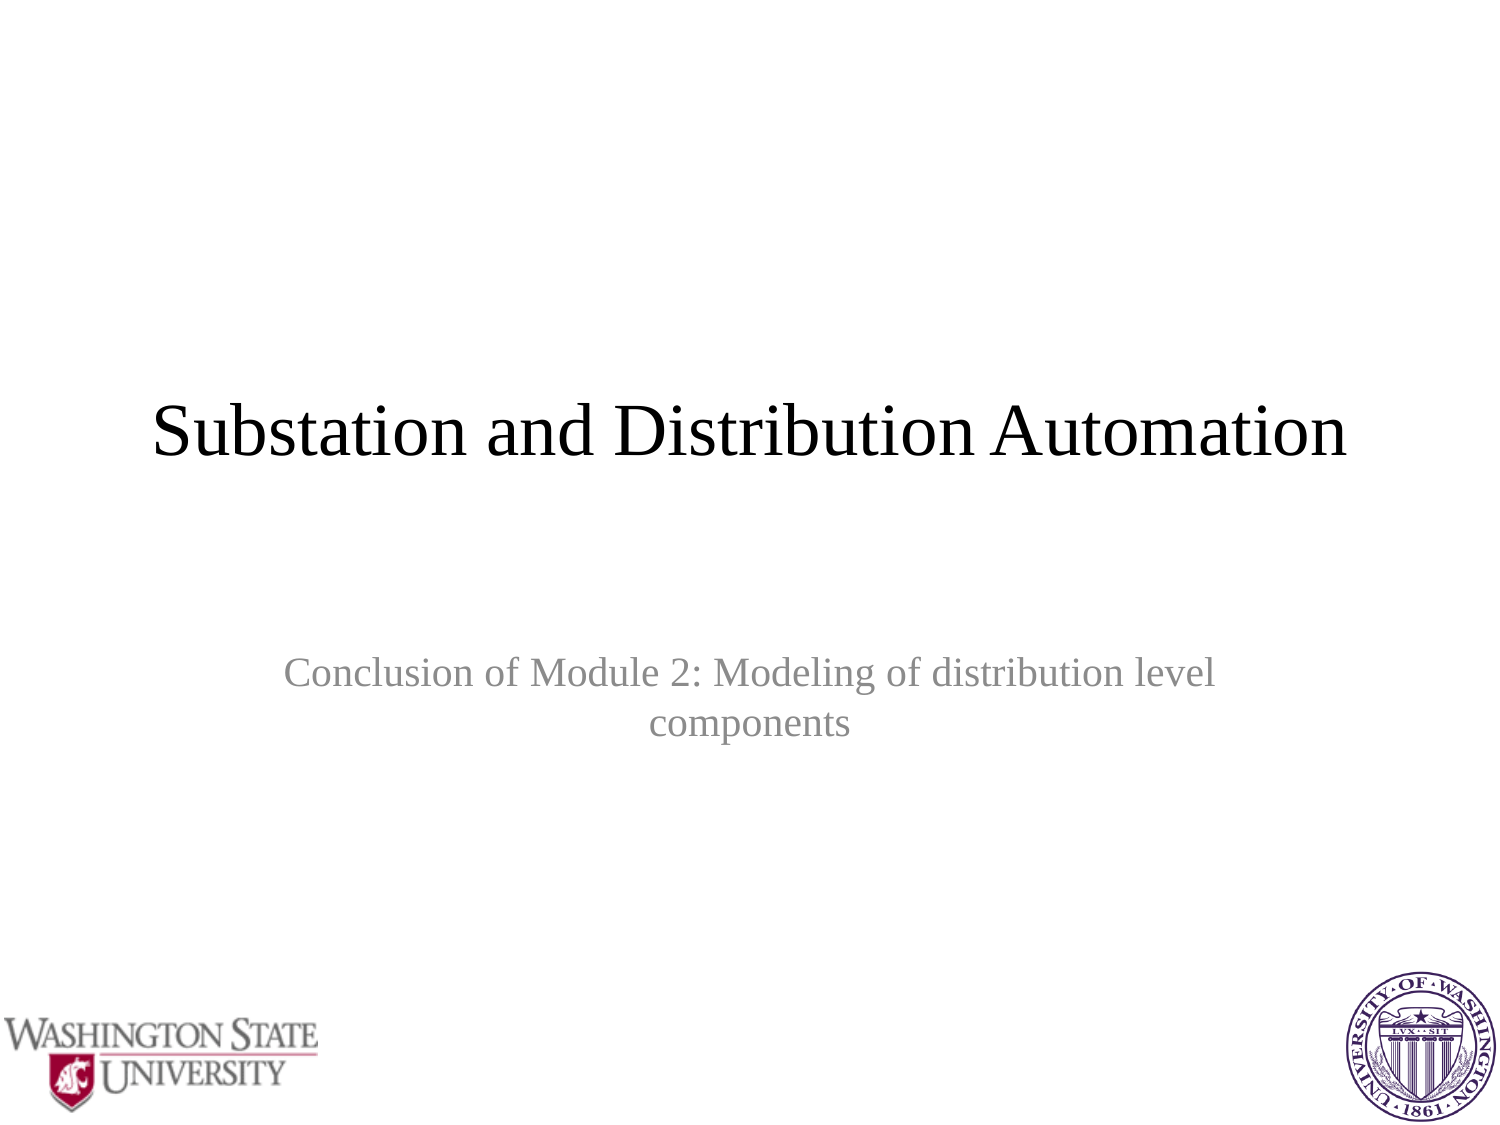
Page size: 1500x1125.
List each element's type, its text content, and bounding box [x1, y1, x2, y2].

picture [4, 1007, 318, 1124]
subtitle Conclusion of Module 2: Modeling of distribution level components [225, 637, 1275, 925]
slide_number 269 [1074, 1042, 1425, 1103]
title Substation and Distribution Automation [112, 349, 1388, 591]
picture [1340, 968, 1500, 1124]
